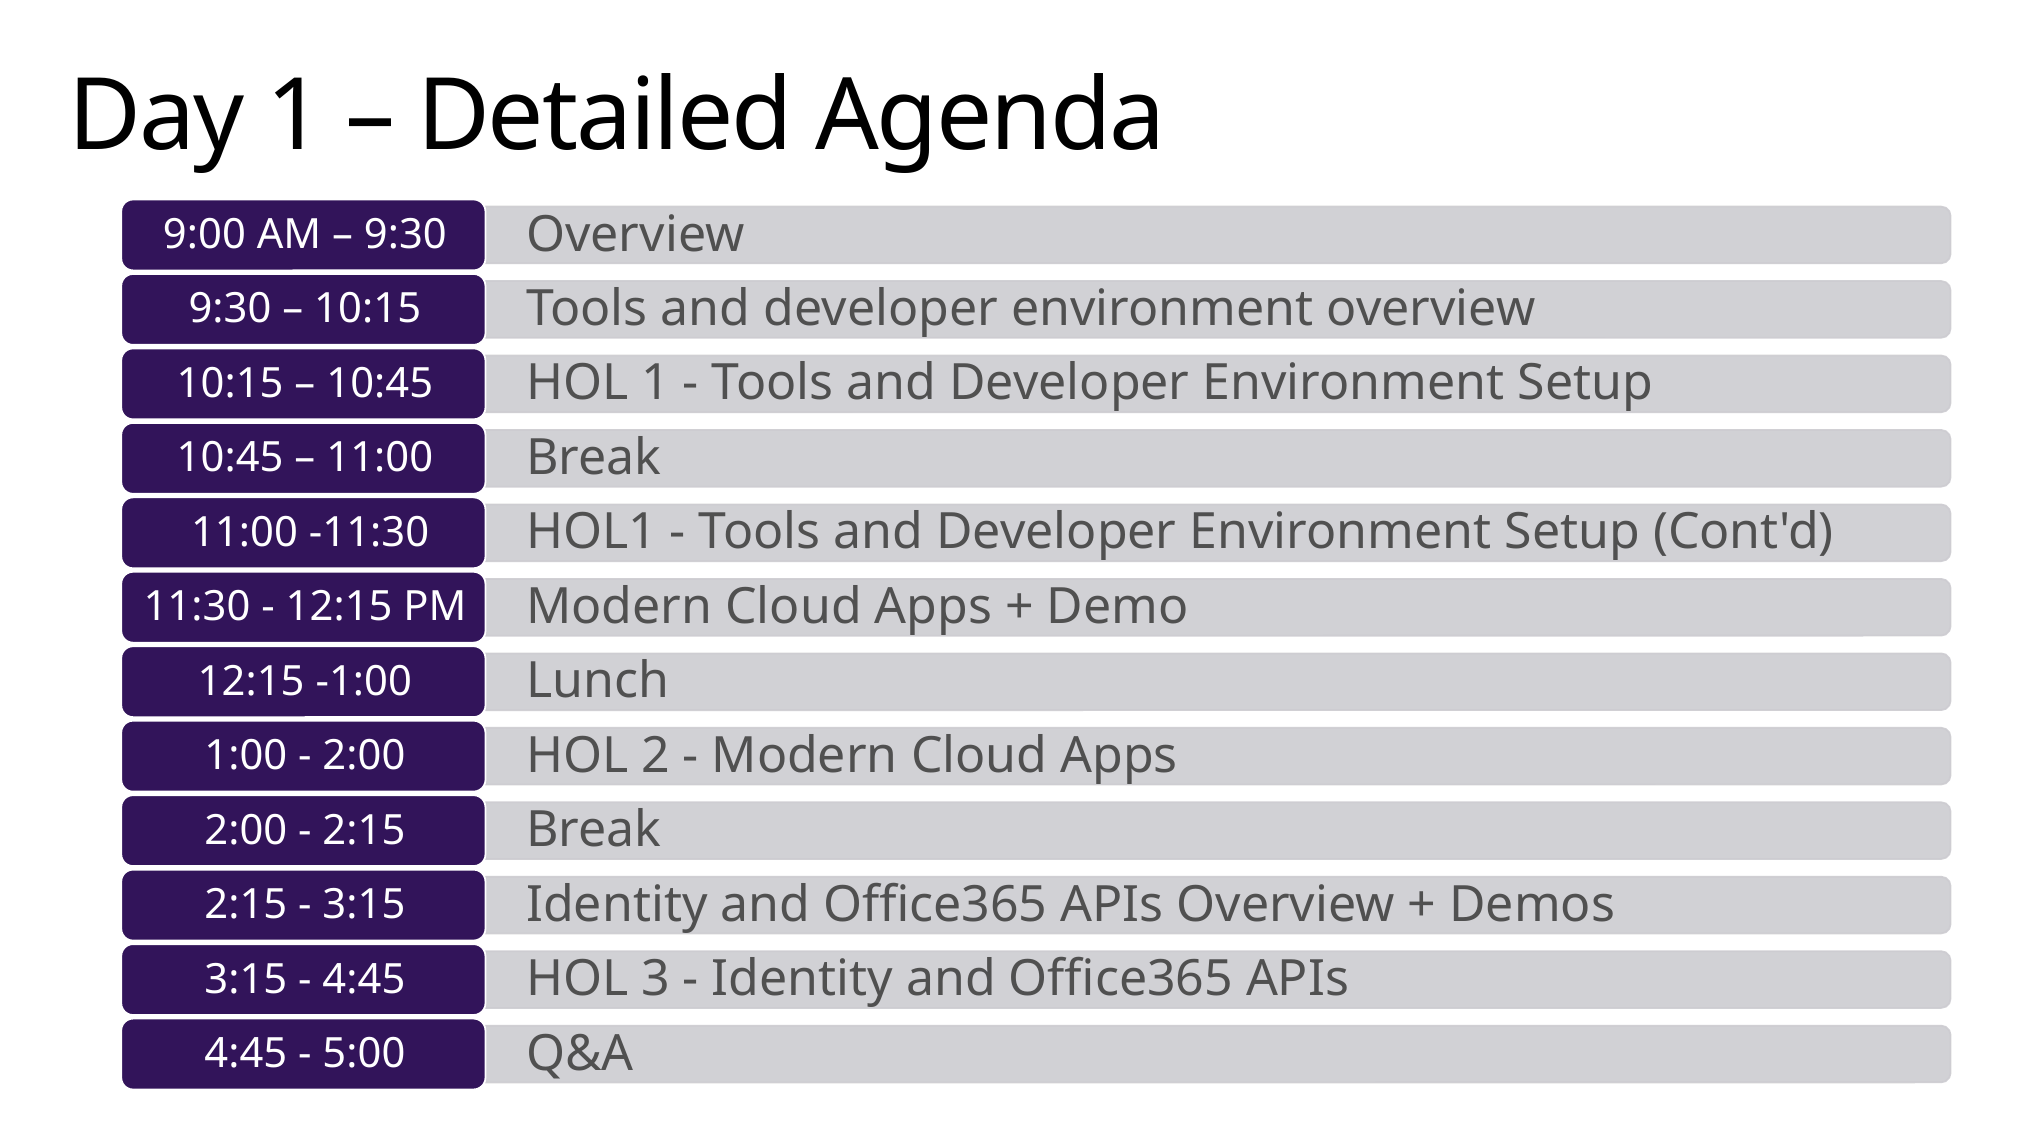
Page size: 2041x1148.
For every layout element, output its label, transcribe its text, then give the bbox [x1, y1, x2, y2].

title Day 1 – Detailed Agenda [45, 48, 1996, 199]
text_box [76, 198, 1996, 1091]
